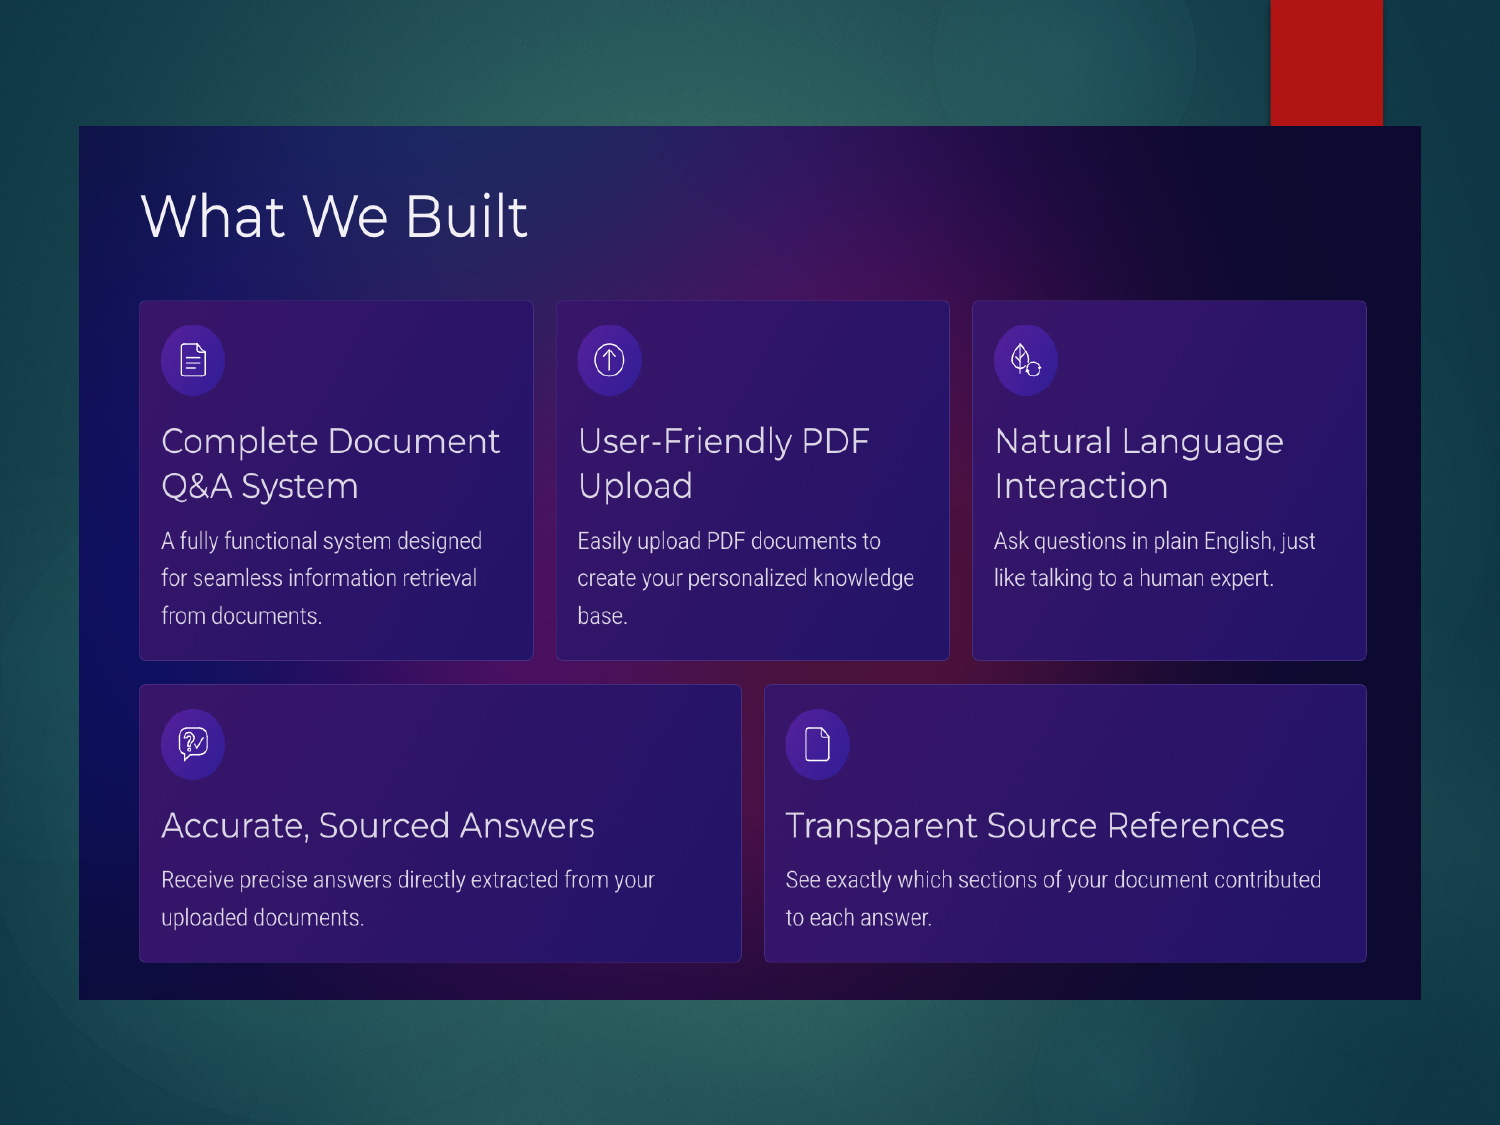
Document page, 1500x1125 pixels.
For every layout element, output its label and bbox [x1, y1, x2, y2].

picture [78, 125, 1422, 1001]
